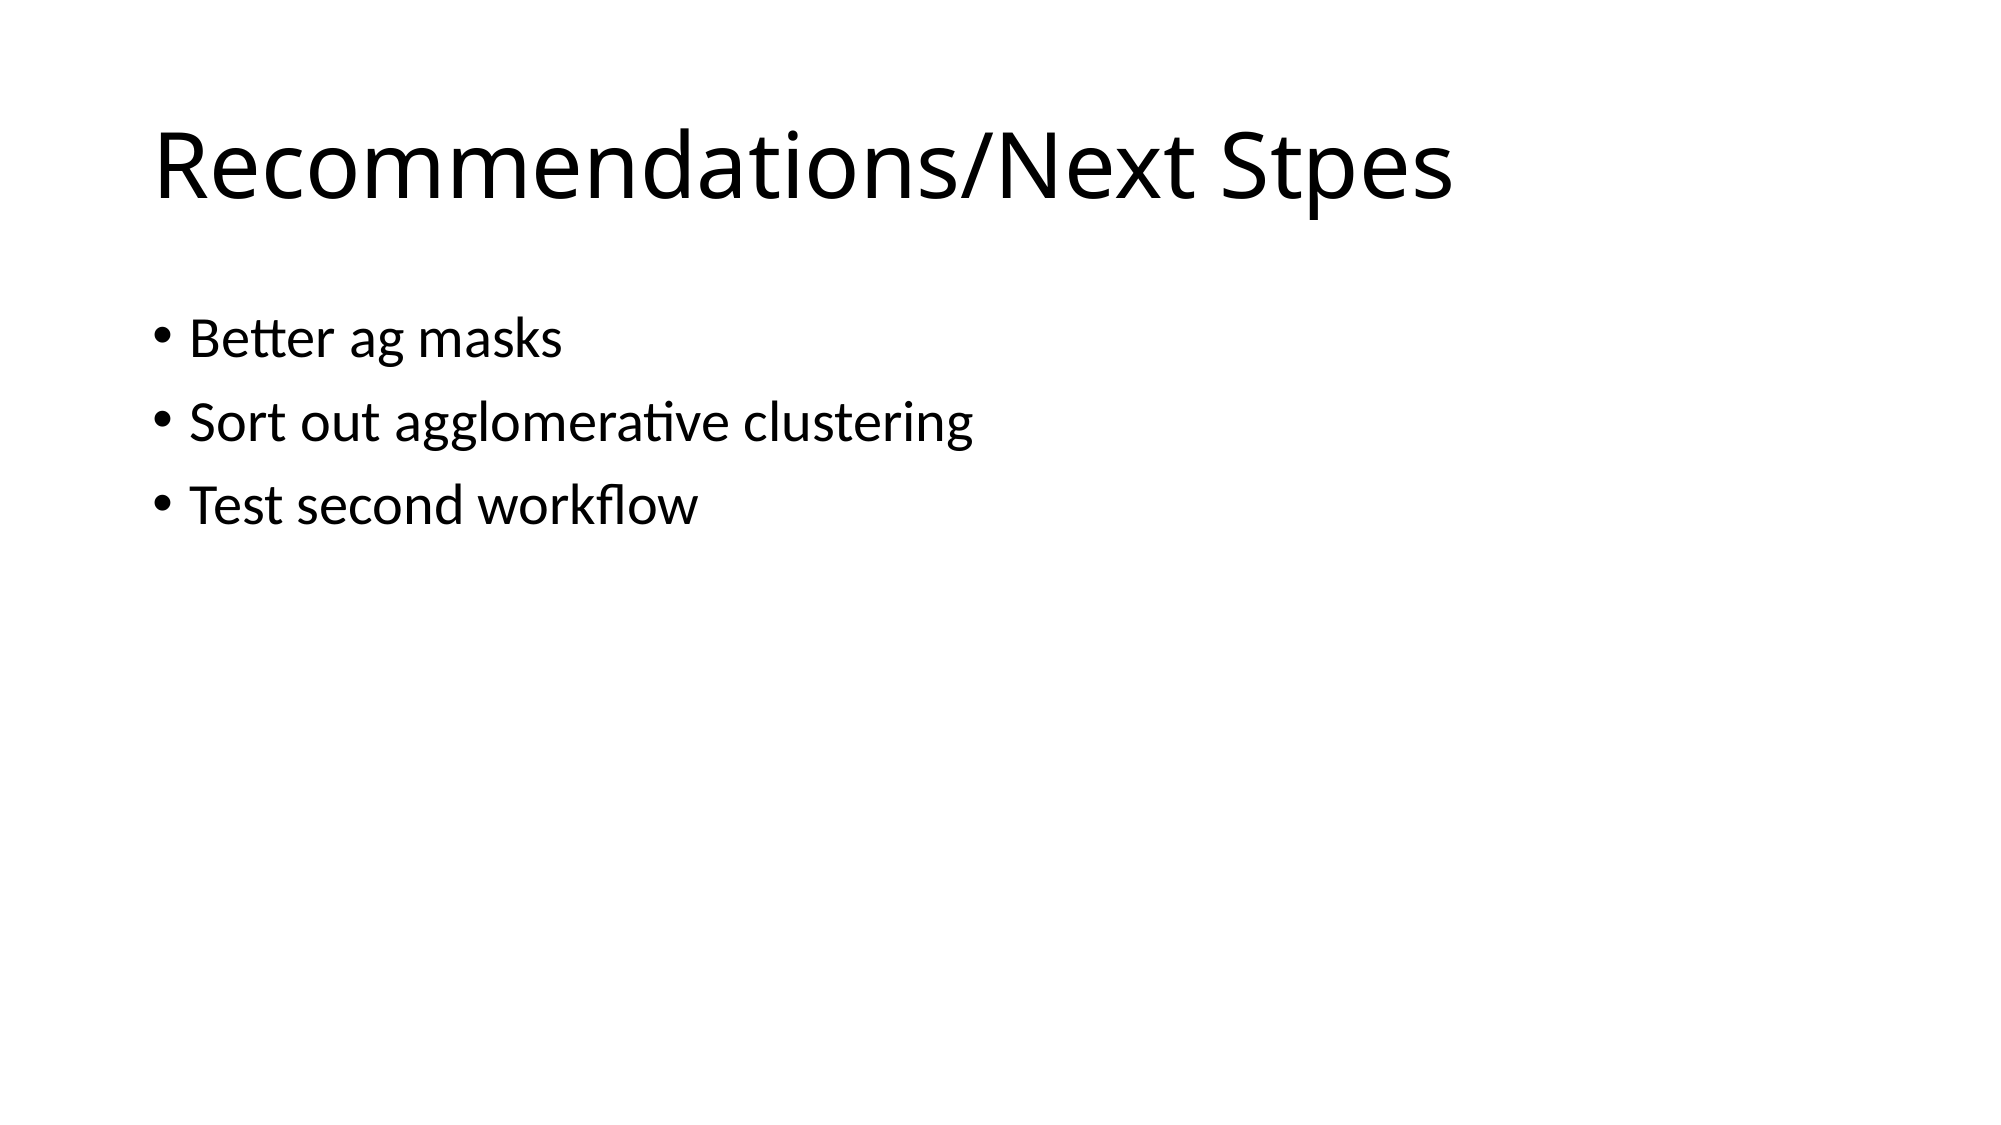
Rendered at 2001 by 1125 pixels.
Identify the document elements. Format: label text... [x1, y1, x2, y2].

list Better ag masks Sort out agglomerative clustering Test second workflow [137, 299, 1863, 1014]
title Recommendations/Next Stpes [137, 59, 1863, 278]
